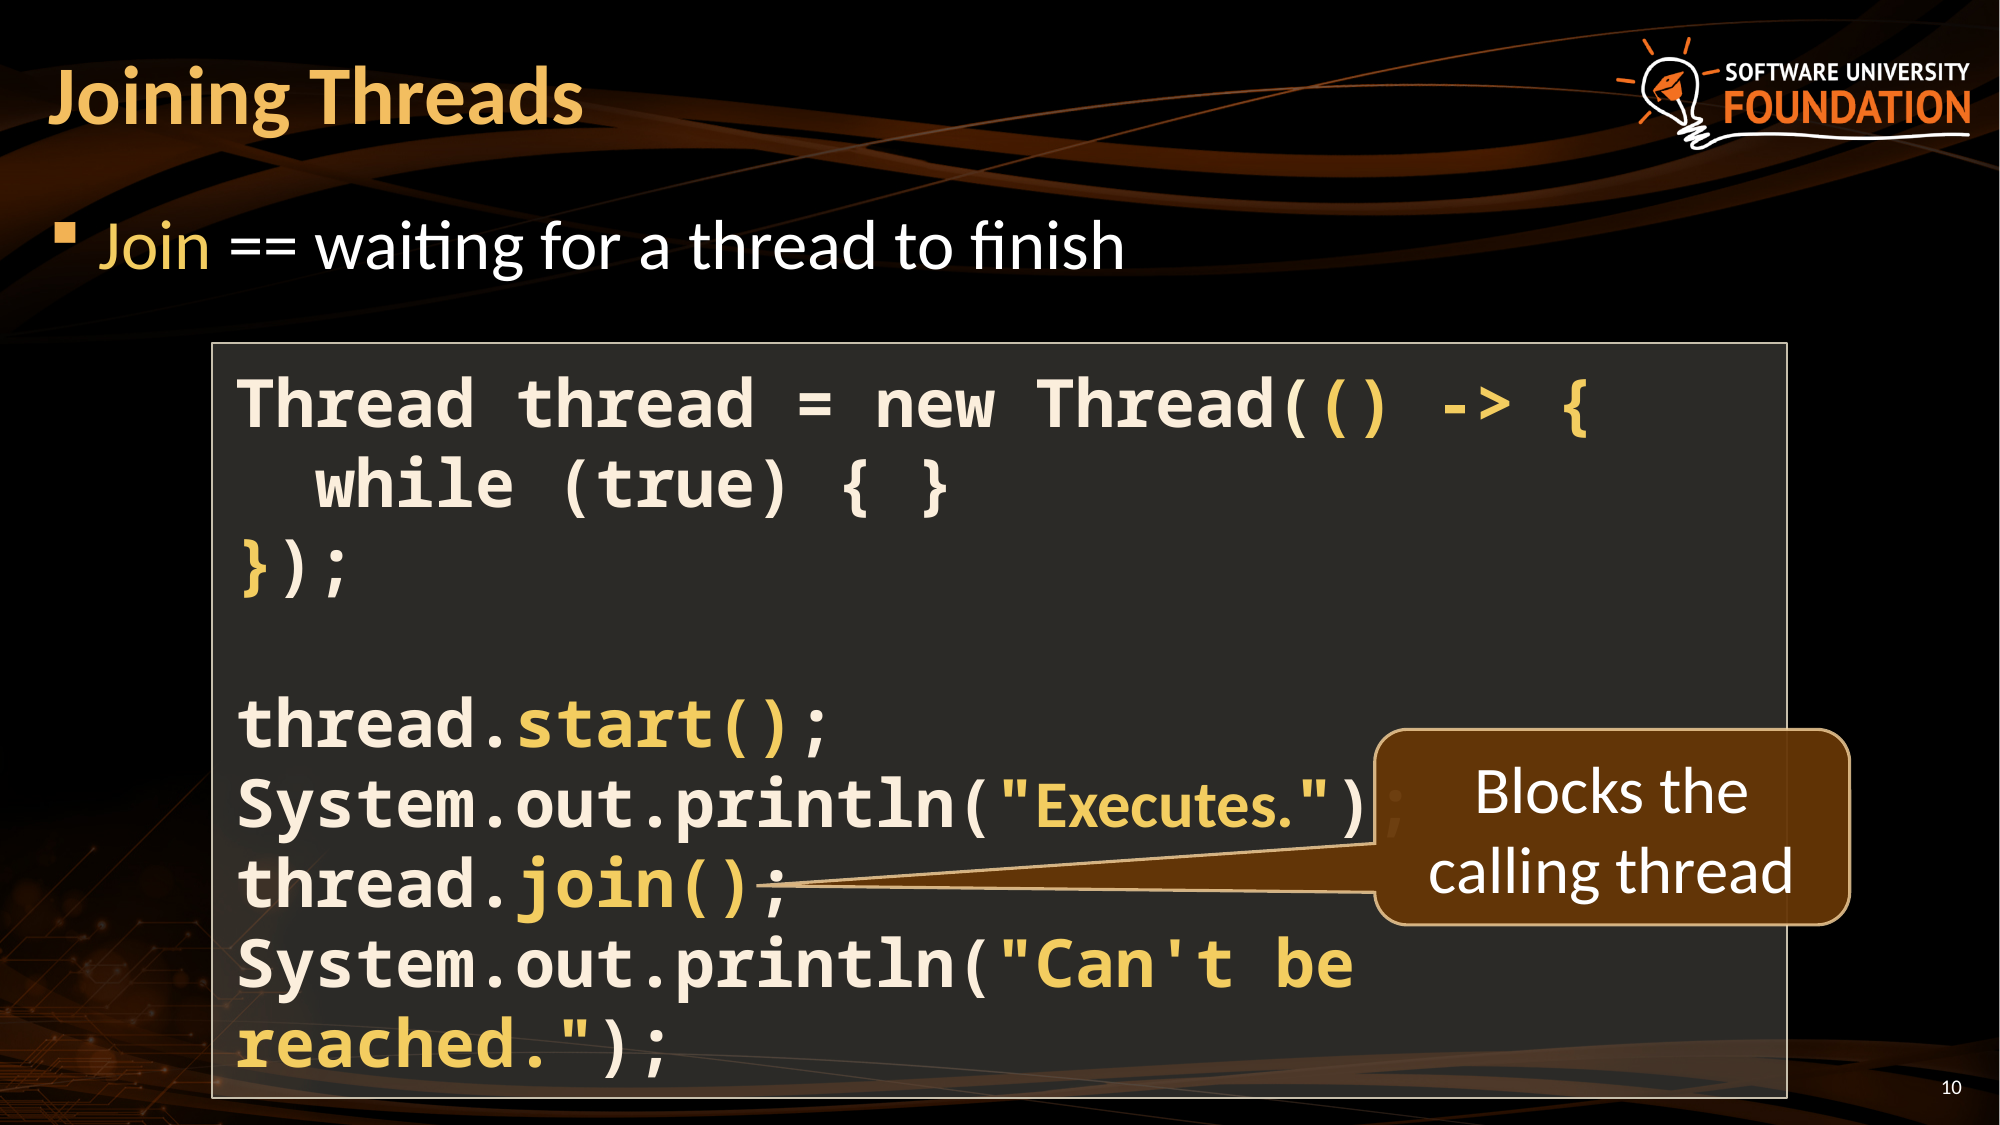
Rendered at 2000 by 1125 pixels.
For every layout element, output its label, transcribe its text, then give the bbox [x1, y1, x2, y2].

text_box Blocks the calling thread [756, 728, 1851, 926]
list Join == waiting for a thread to finish [31, 188, 1968, 1103]
picture [0, 0, 2000, 1125]
text_box Thread thread = new Thread(() -> { while (true) { } }); thread.start(); System.out.println("Executes."); thread.join(); System.out.println("Can't be reached."); [212, 342, 1788, 1098]
title Joining Threads [30, 6, 1602, 189]
